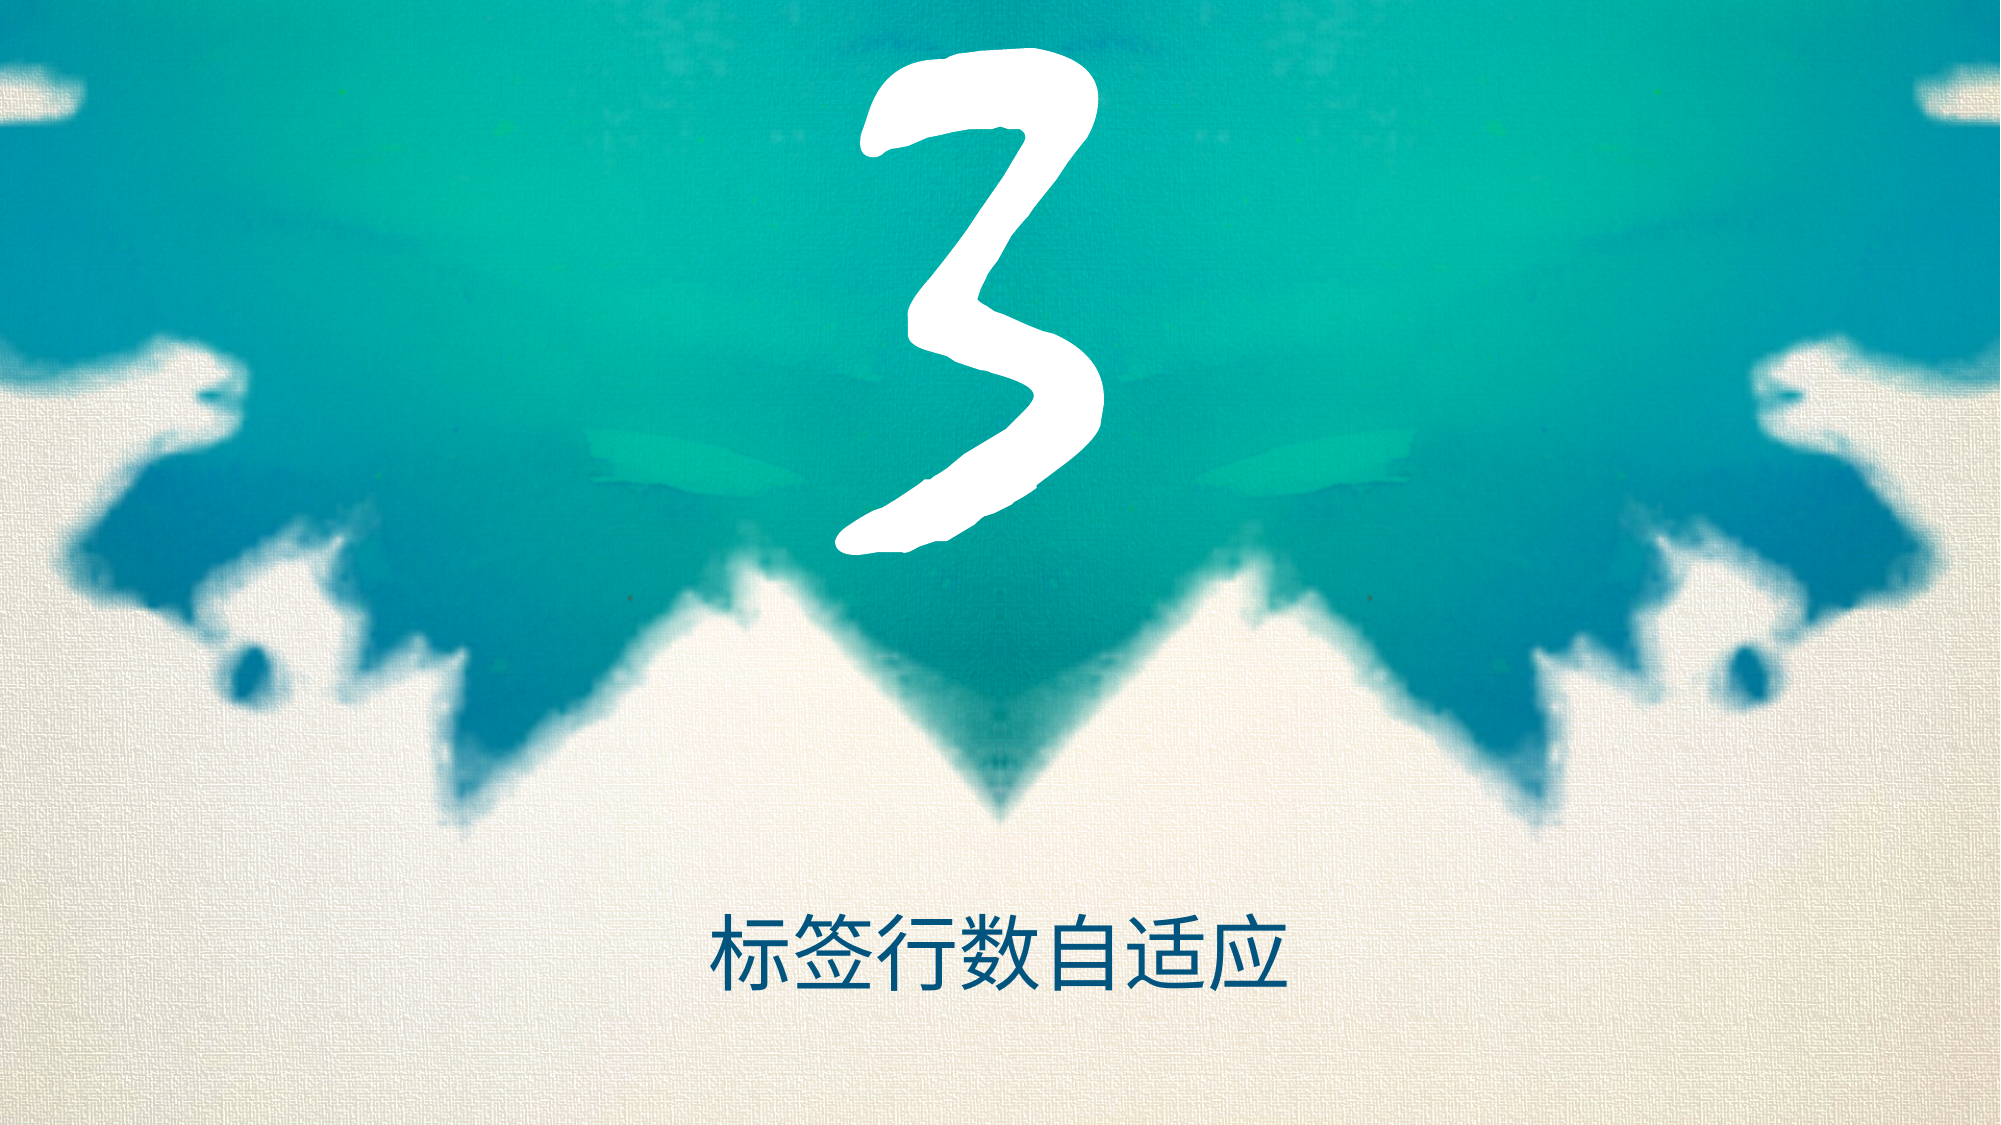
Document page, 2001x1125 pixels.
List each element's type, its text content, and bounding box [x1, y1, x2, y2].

text_box 标签行数自适应 [358, 924, 1642, 1009]
picture [0, 0, 2000, 1125]
